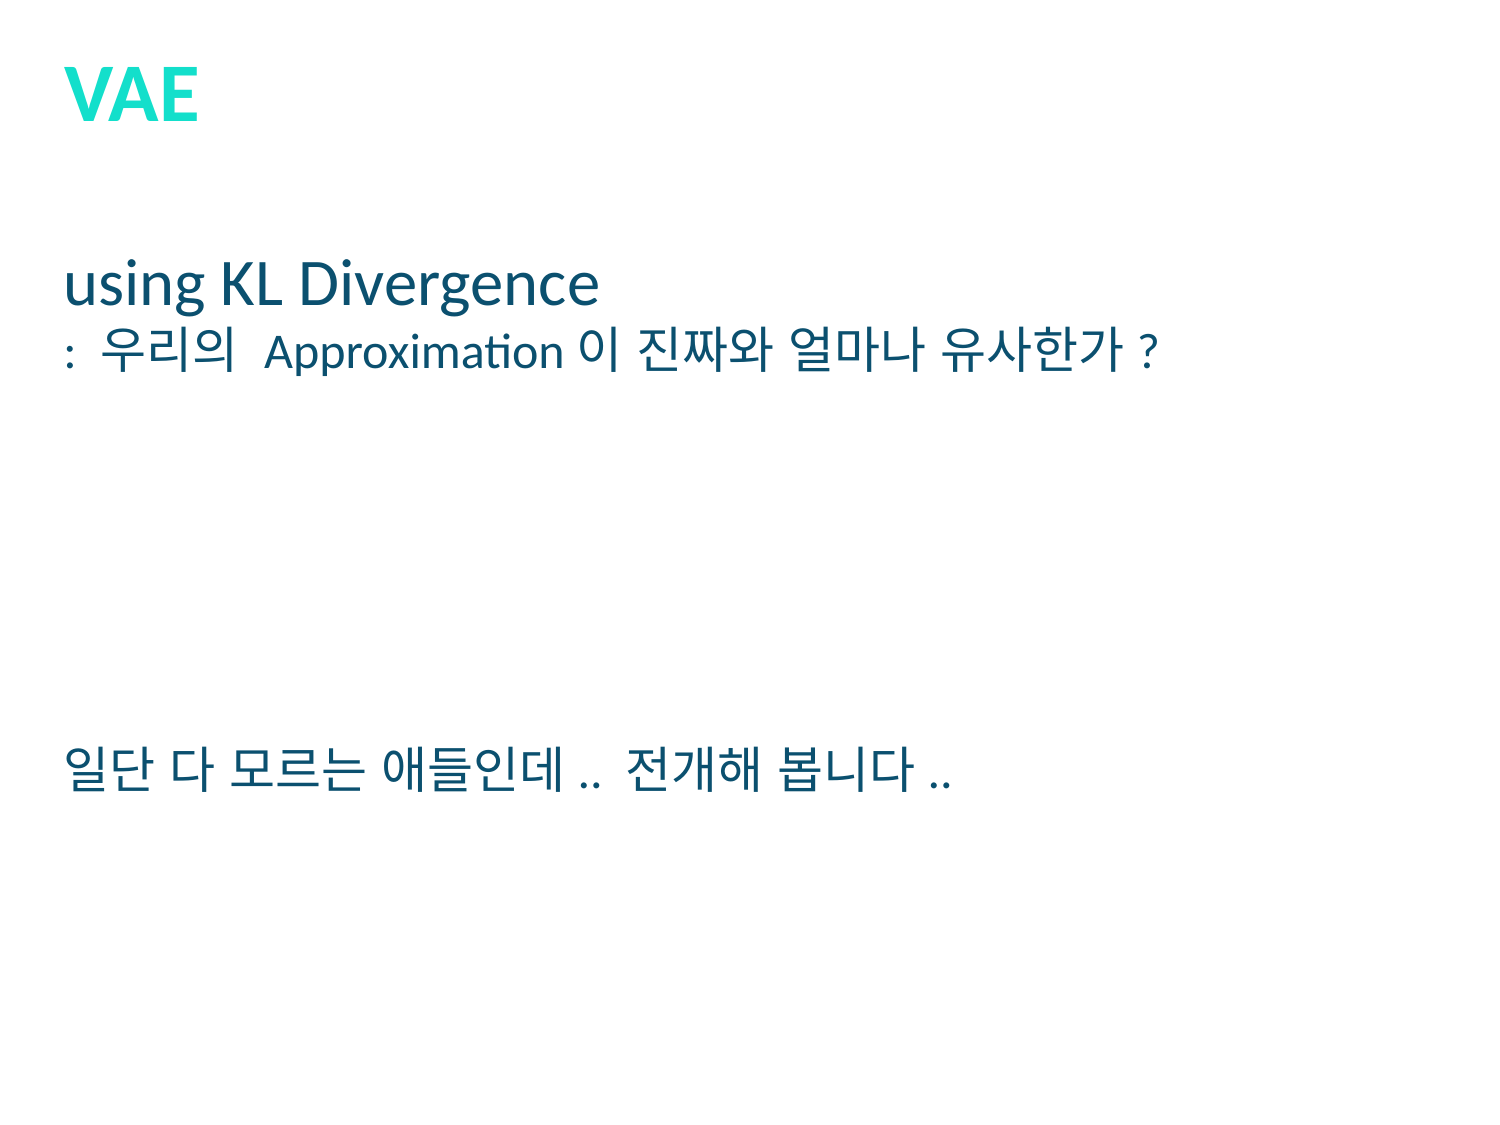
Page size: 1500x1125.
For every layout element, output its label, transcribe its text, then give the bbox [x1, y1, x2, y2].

text_box VAE [49, 30, 216, 146]
